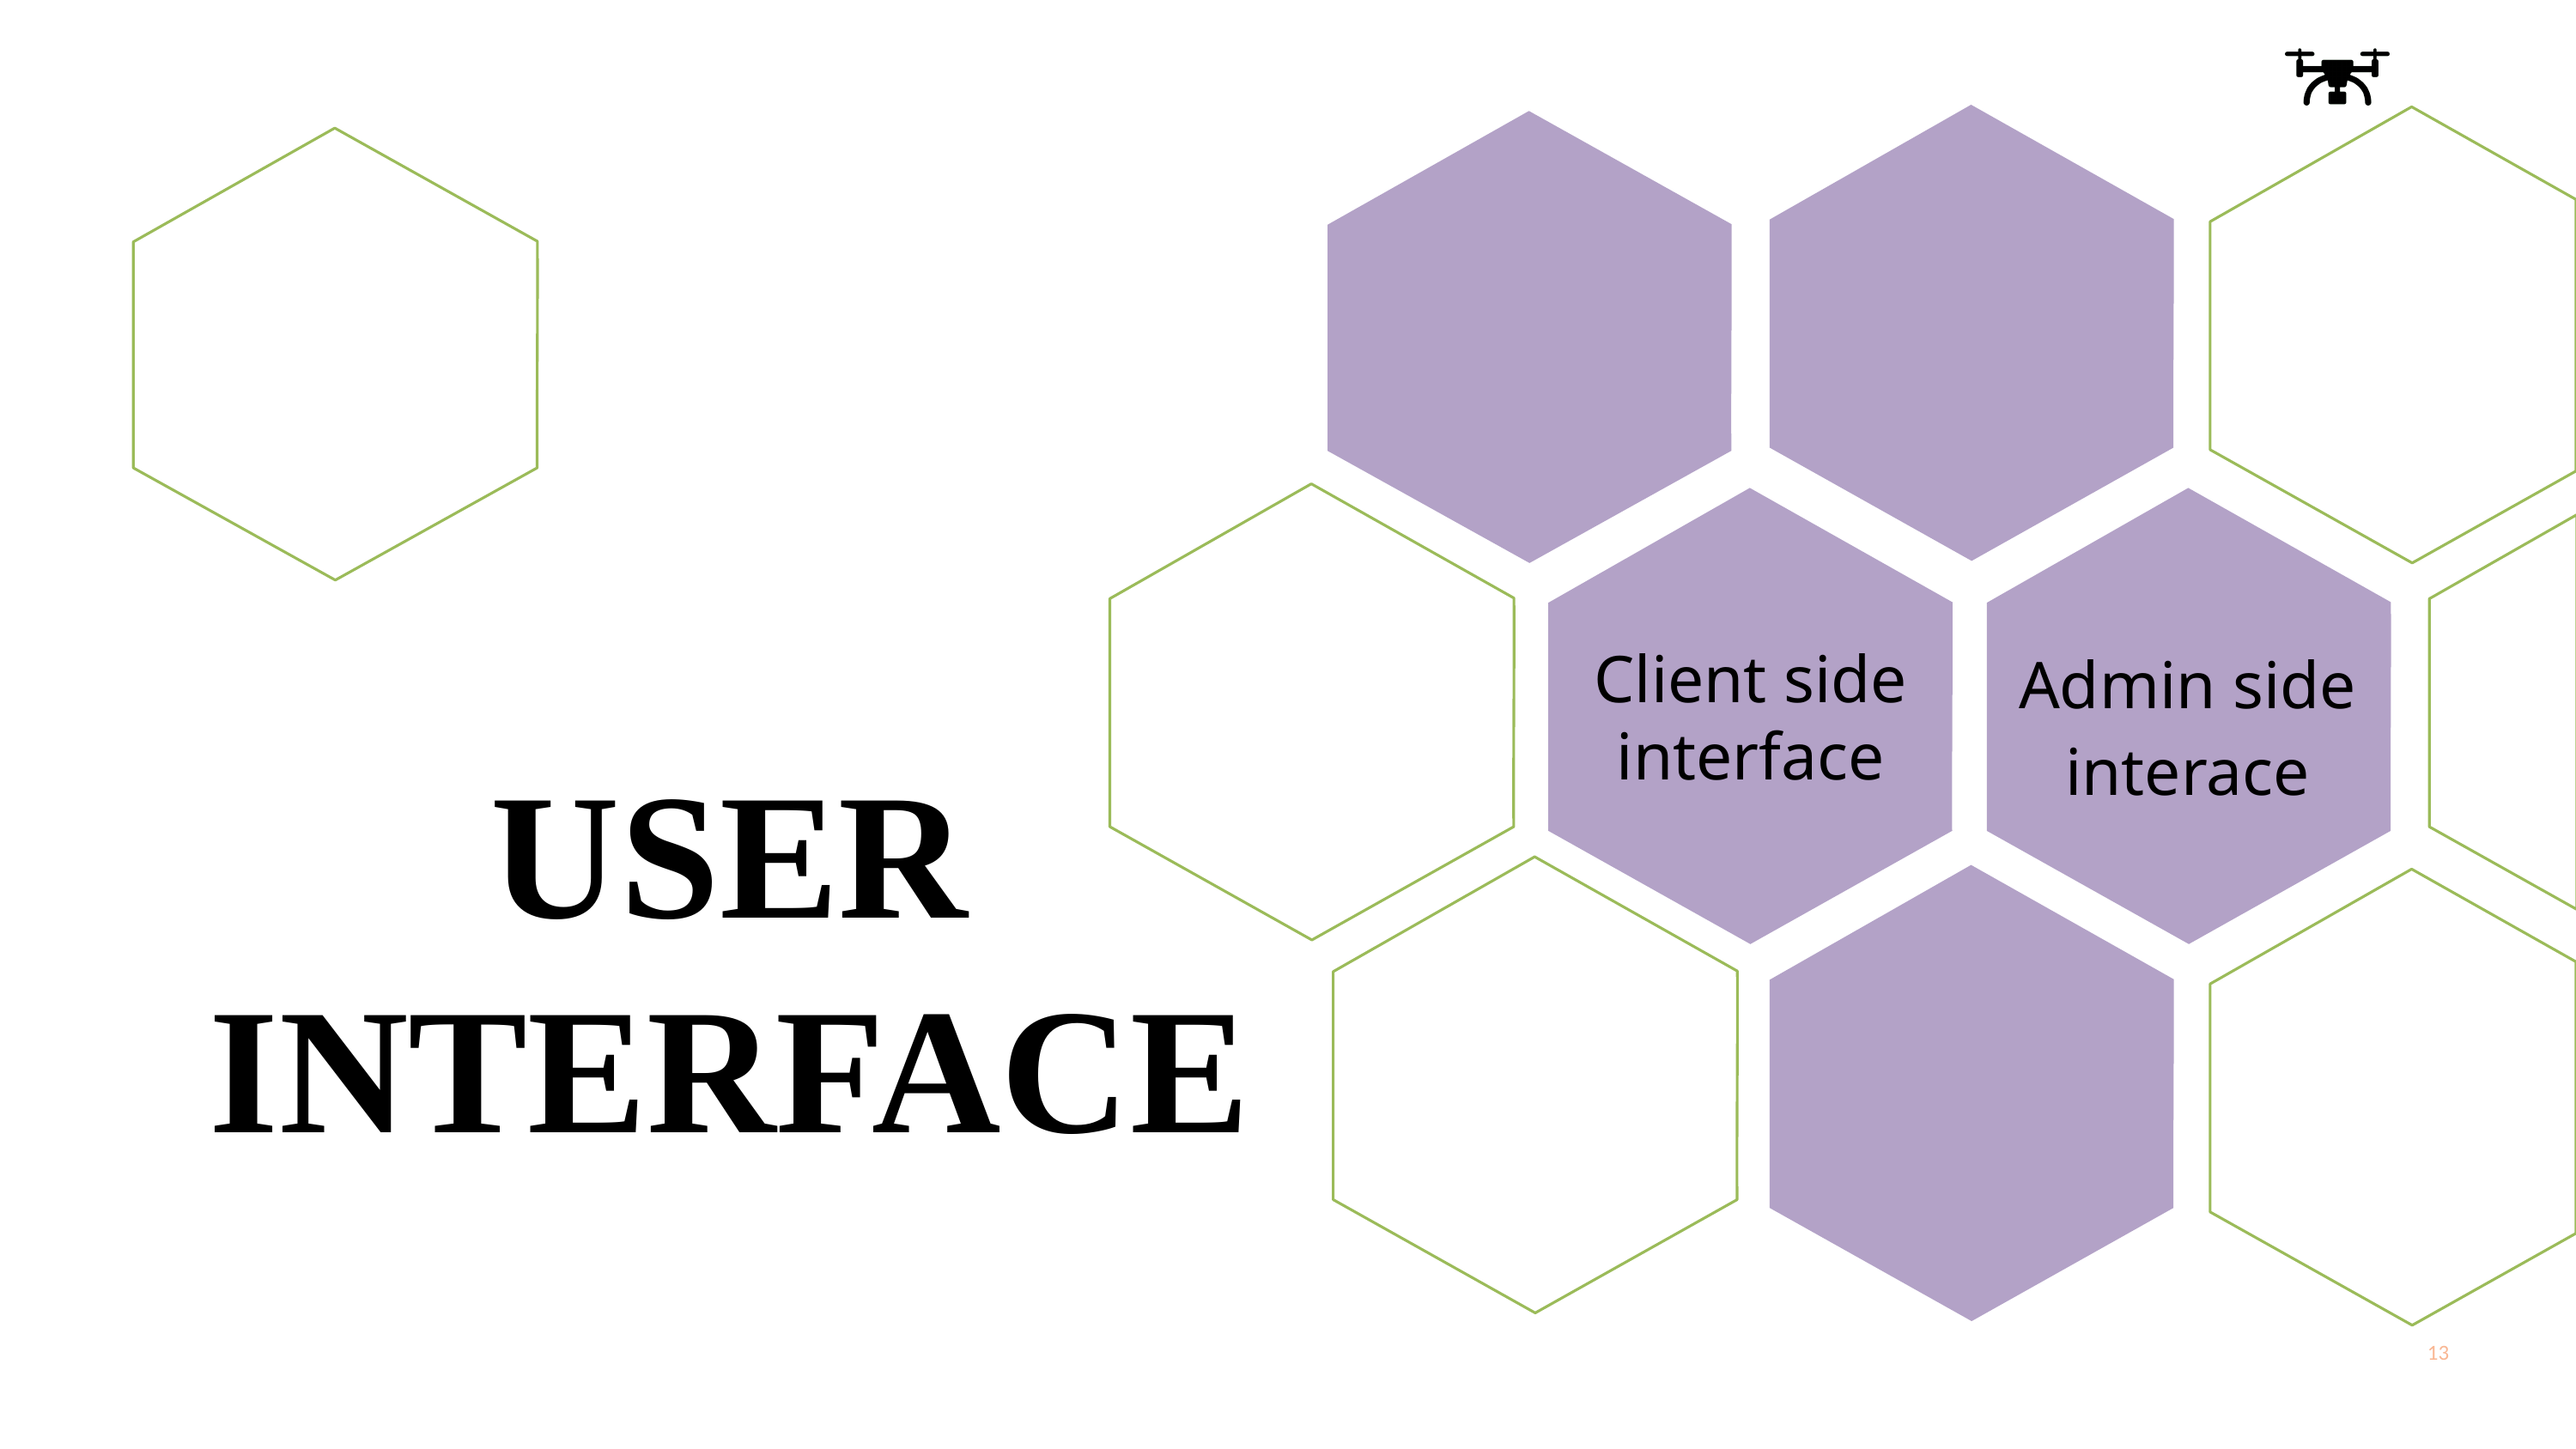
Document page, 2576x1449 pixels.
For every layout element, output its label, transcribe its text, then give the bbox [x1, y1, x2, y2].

title USER INTERFACE [133, 453, 1370, 1449]
slide_number 13 [2365, 1313, 2463, 1391]
picture [2284, 24, 2391, 130]
list Client side interface [1548, 604, 1953, 828]
list Admin side interace [1985, 604, 2390, 839]
